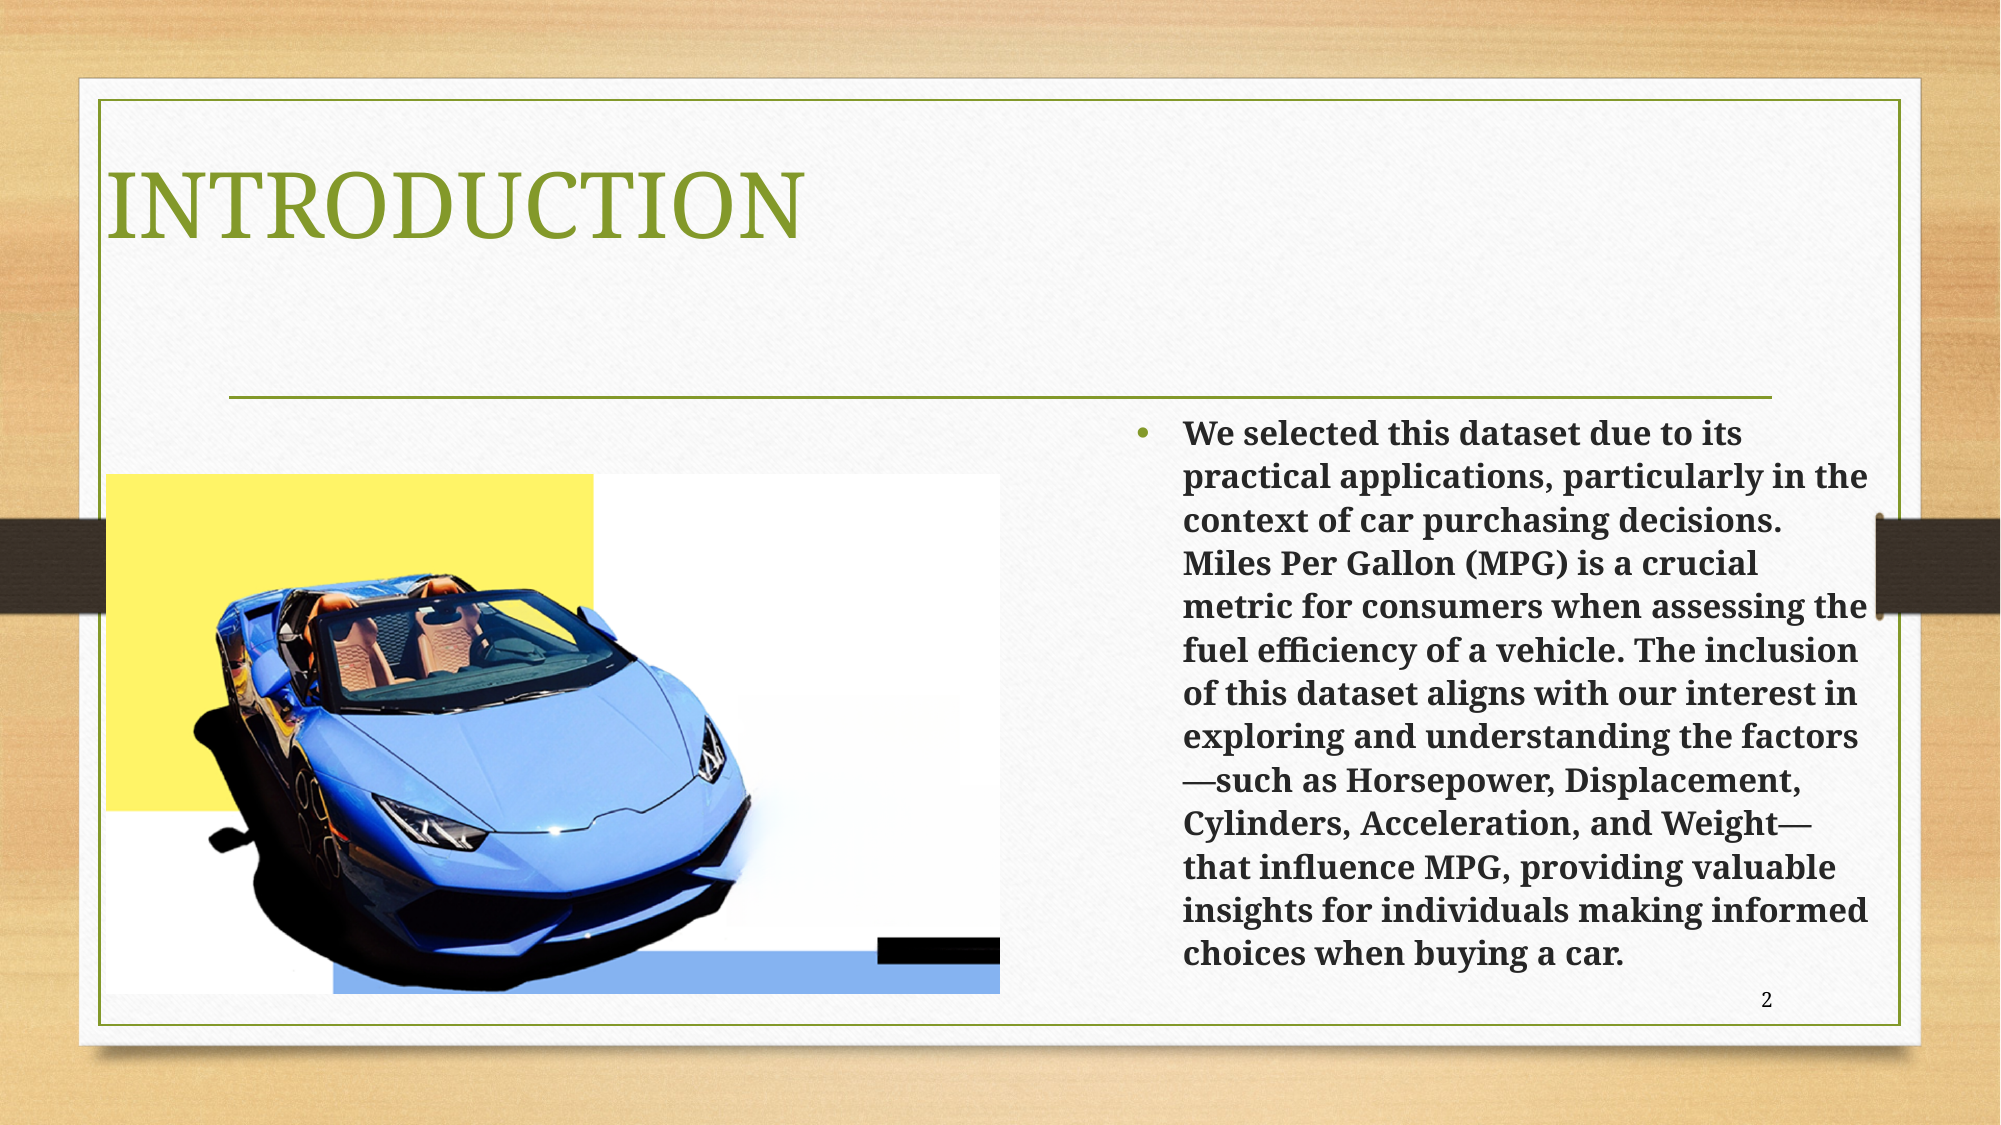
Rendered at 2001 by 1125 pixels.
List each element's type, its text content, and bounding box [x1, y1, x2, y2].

picture [0, 0, 2001, 1125]
list We selected this dataset due to its practical applications, particularly in the context of car purchasing decisions. Miles Per Gallon (MPG) is a crucial metric for consumers when assessing the fuel efficiency of a vehicle. The inclusion of this dataset aligns with our interest in exploring and understanding the factors—such as Horsepower, Displacement, Cylinders, Acceleration, and Weight—that influence MPG, providing valuable insights for individuals making informed choices when buying a car. [1121, 156, 1891, 994]
slide_number 2 [1698, 979, 1788, 1025]
